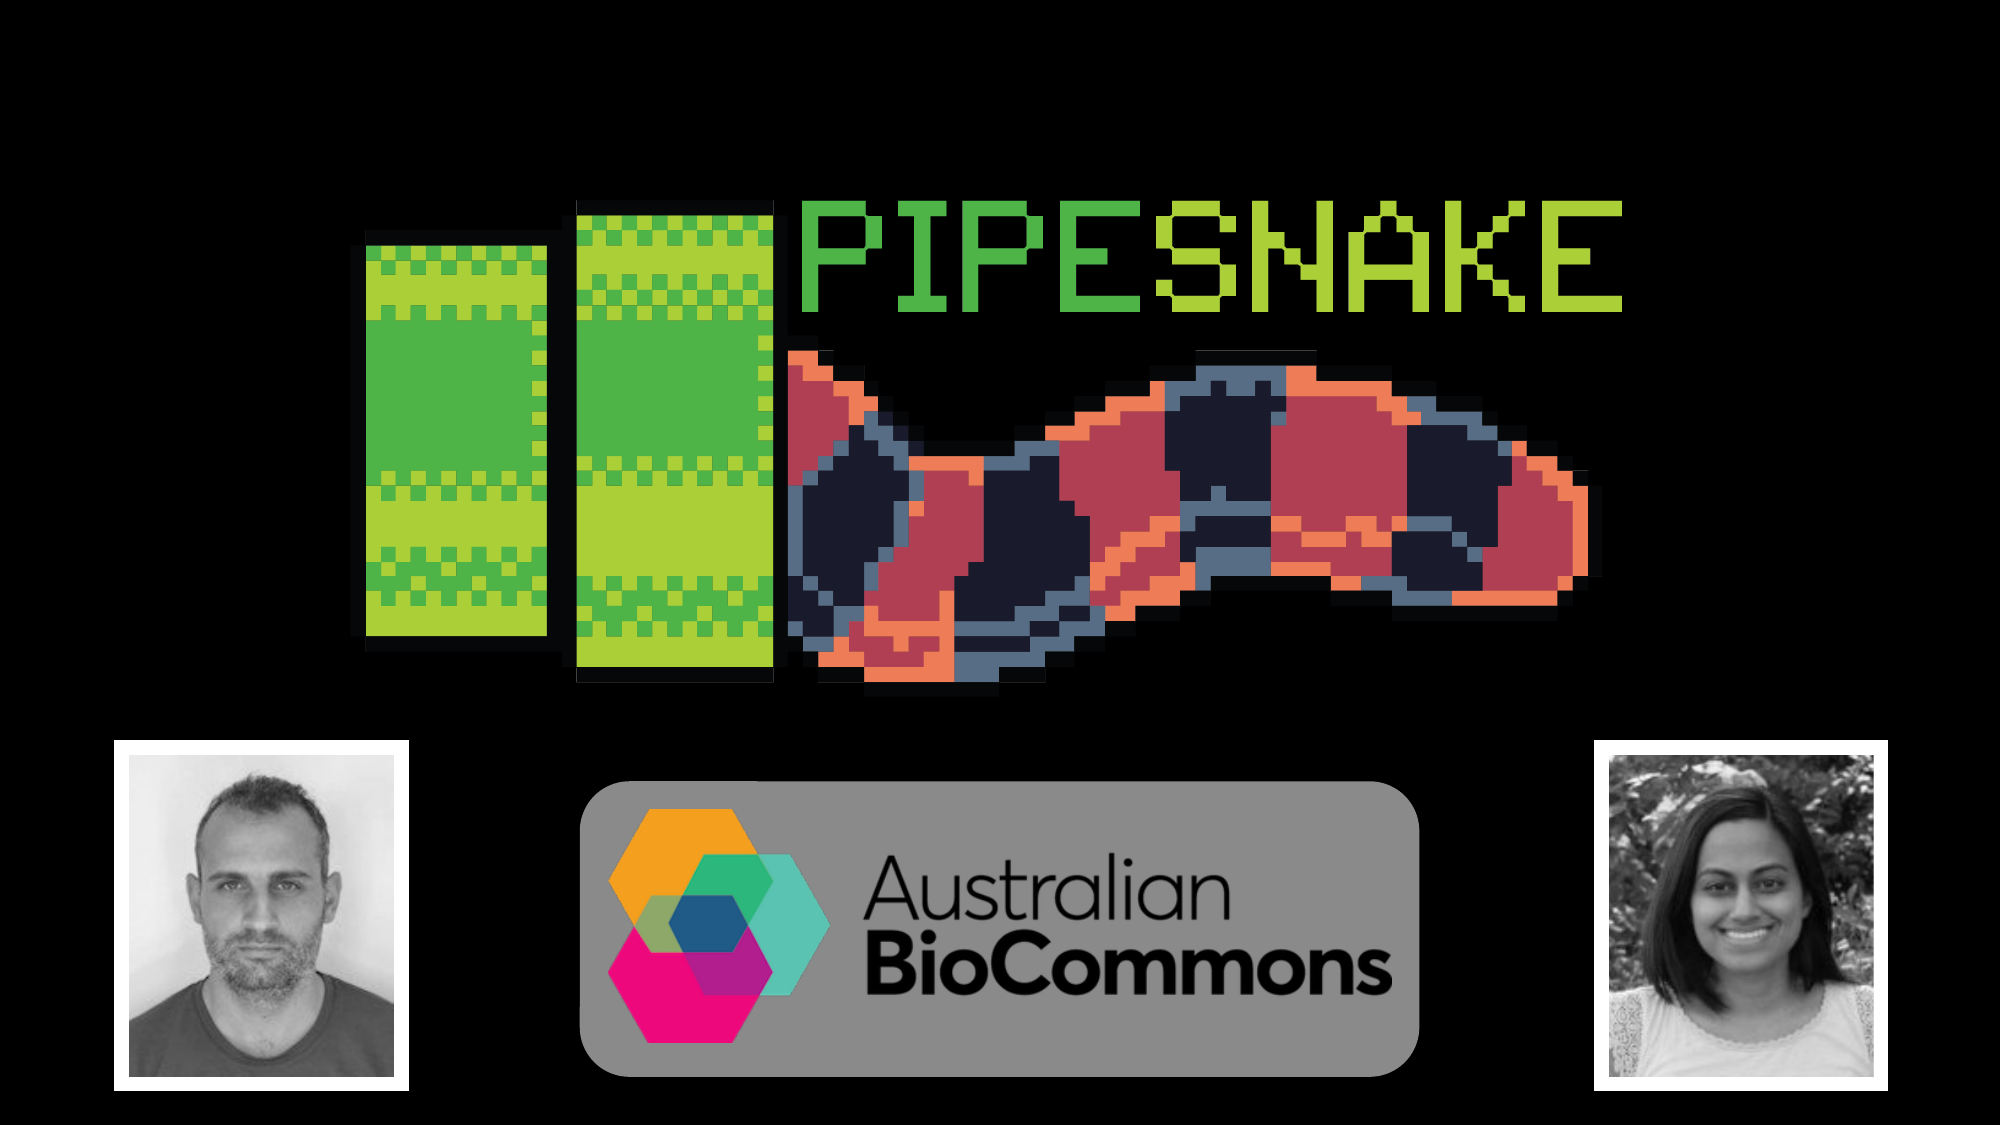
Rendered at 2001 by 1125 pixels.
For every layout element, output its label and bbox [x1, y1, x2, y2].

picture [129, 754, 394, 1077]
text_box [579, 781, 1420, 1077]
picture [1608, 754, 1874, 1077]
picture [349, 173, 1742, 697]
